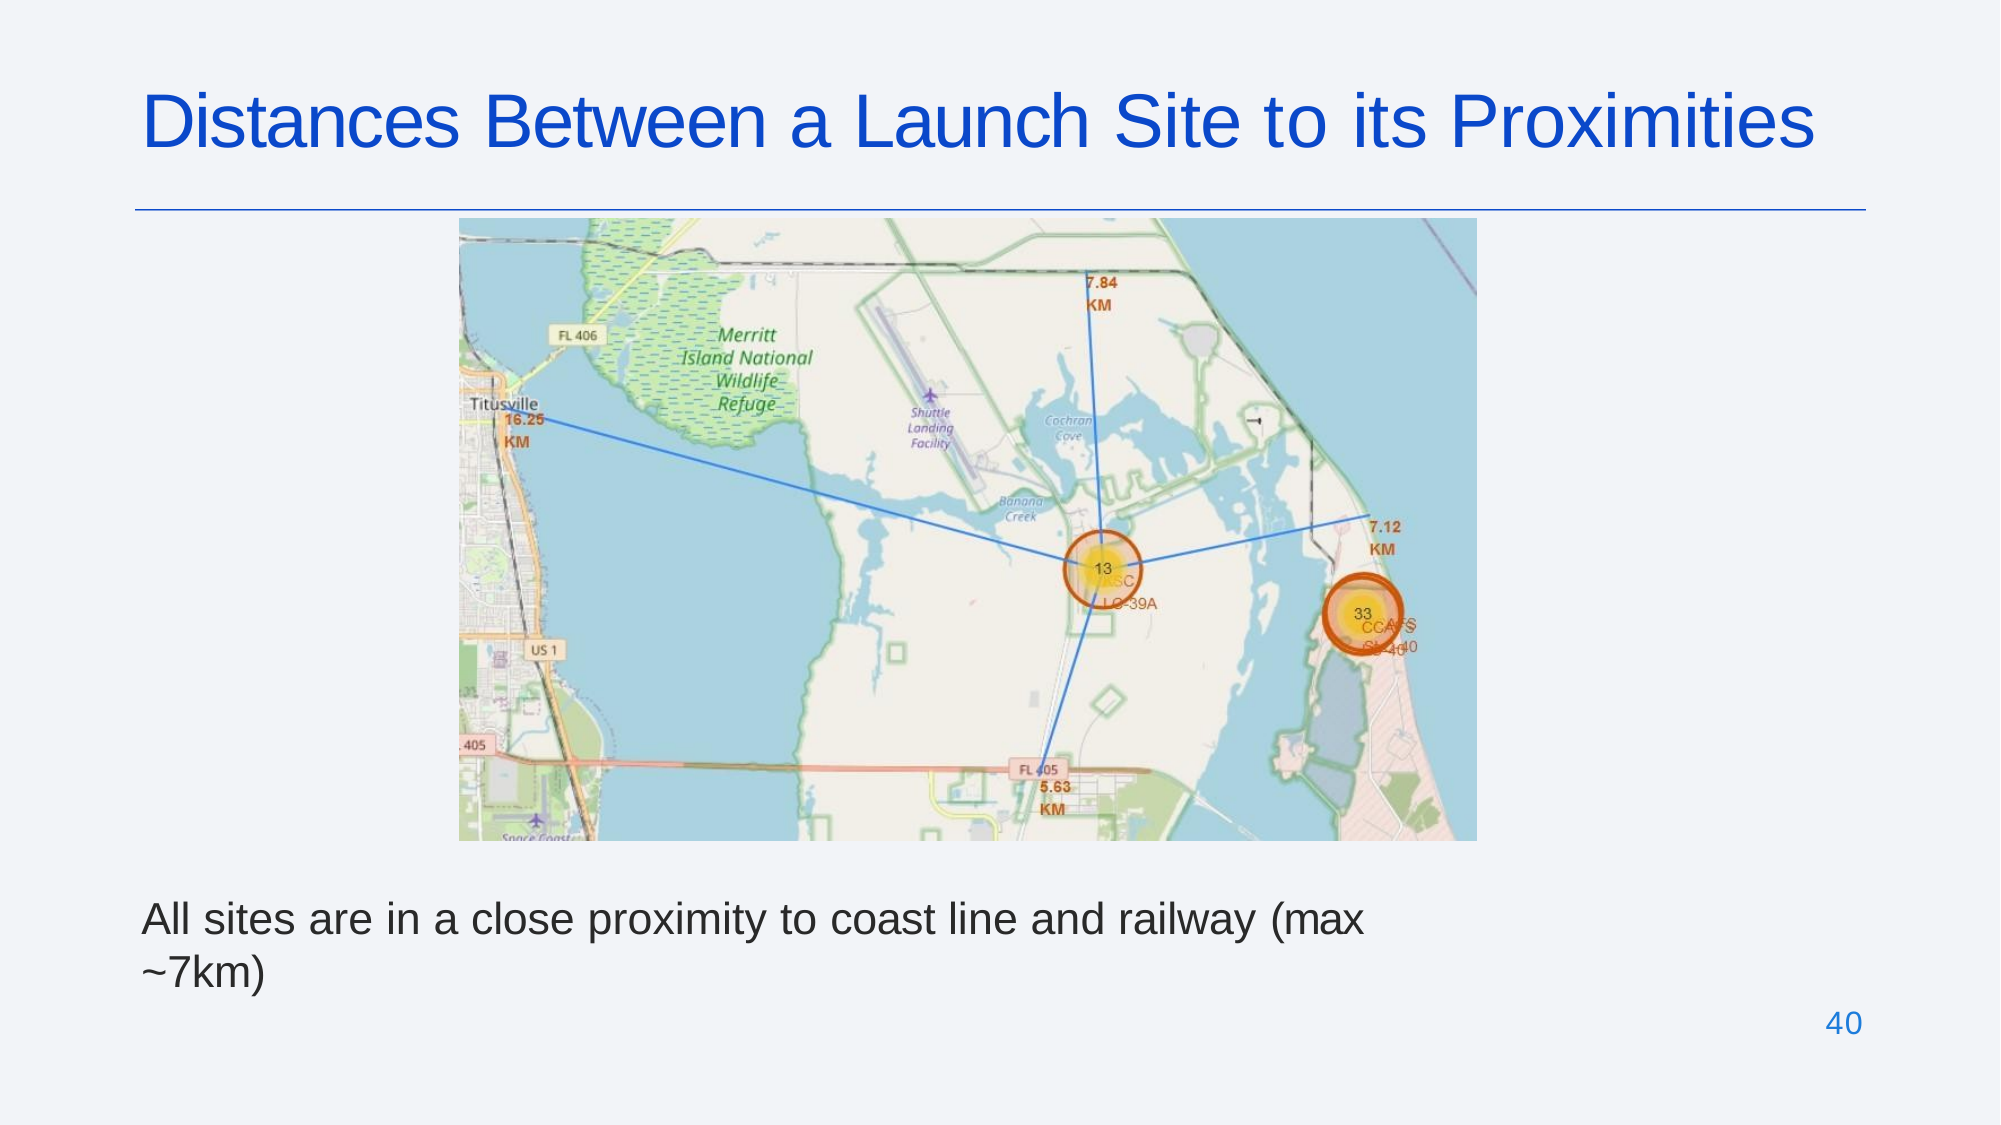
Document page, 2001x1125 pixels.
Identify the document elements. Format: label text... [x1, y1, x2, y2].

picture [0, 0, 2000, 1125]
text_box All sites are in a close proximity to coast line and railway (max ~7km) [139, 886, 1502, 997]
slide_number 40 [1819, 1002, 1875, 1125]
title Distances Between a Launch Site to its Proximities [118, 48, 1819, 260]
